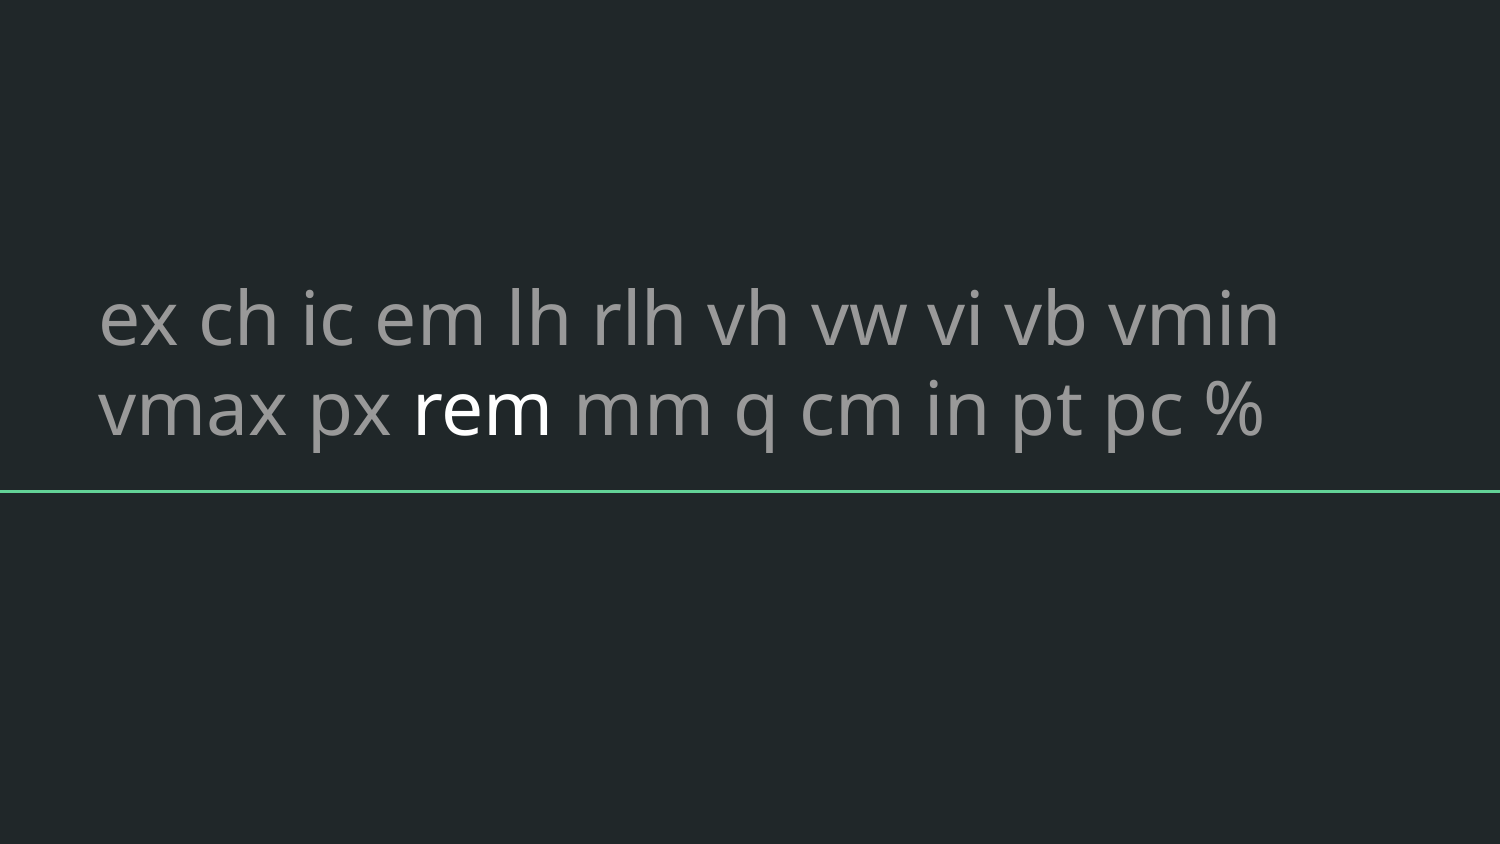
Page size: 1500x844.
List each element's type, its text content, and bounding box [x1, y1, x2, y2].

title ex ch ic em lh rlh vh vw vi vb vmin vmax px rem mm q cm in pt pc % [83, 337, 1417, 466]
